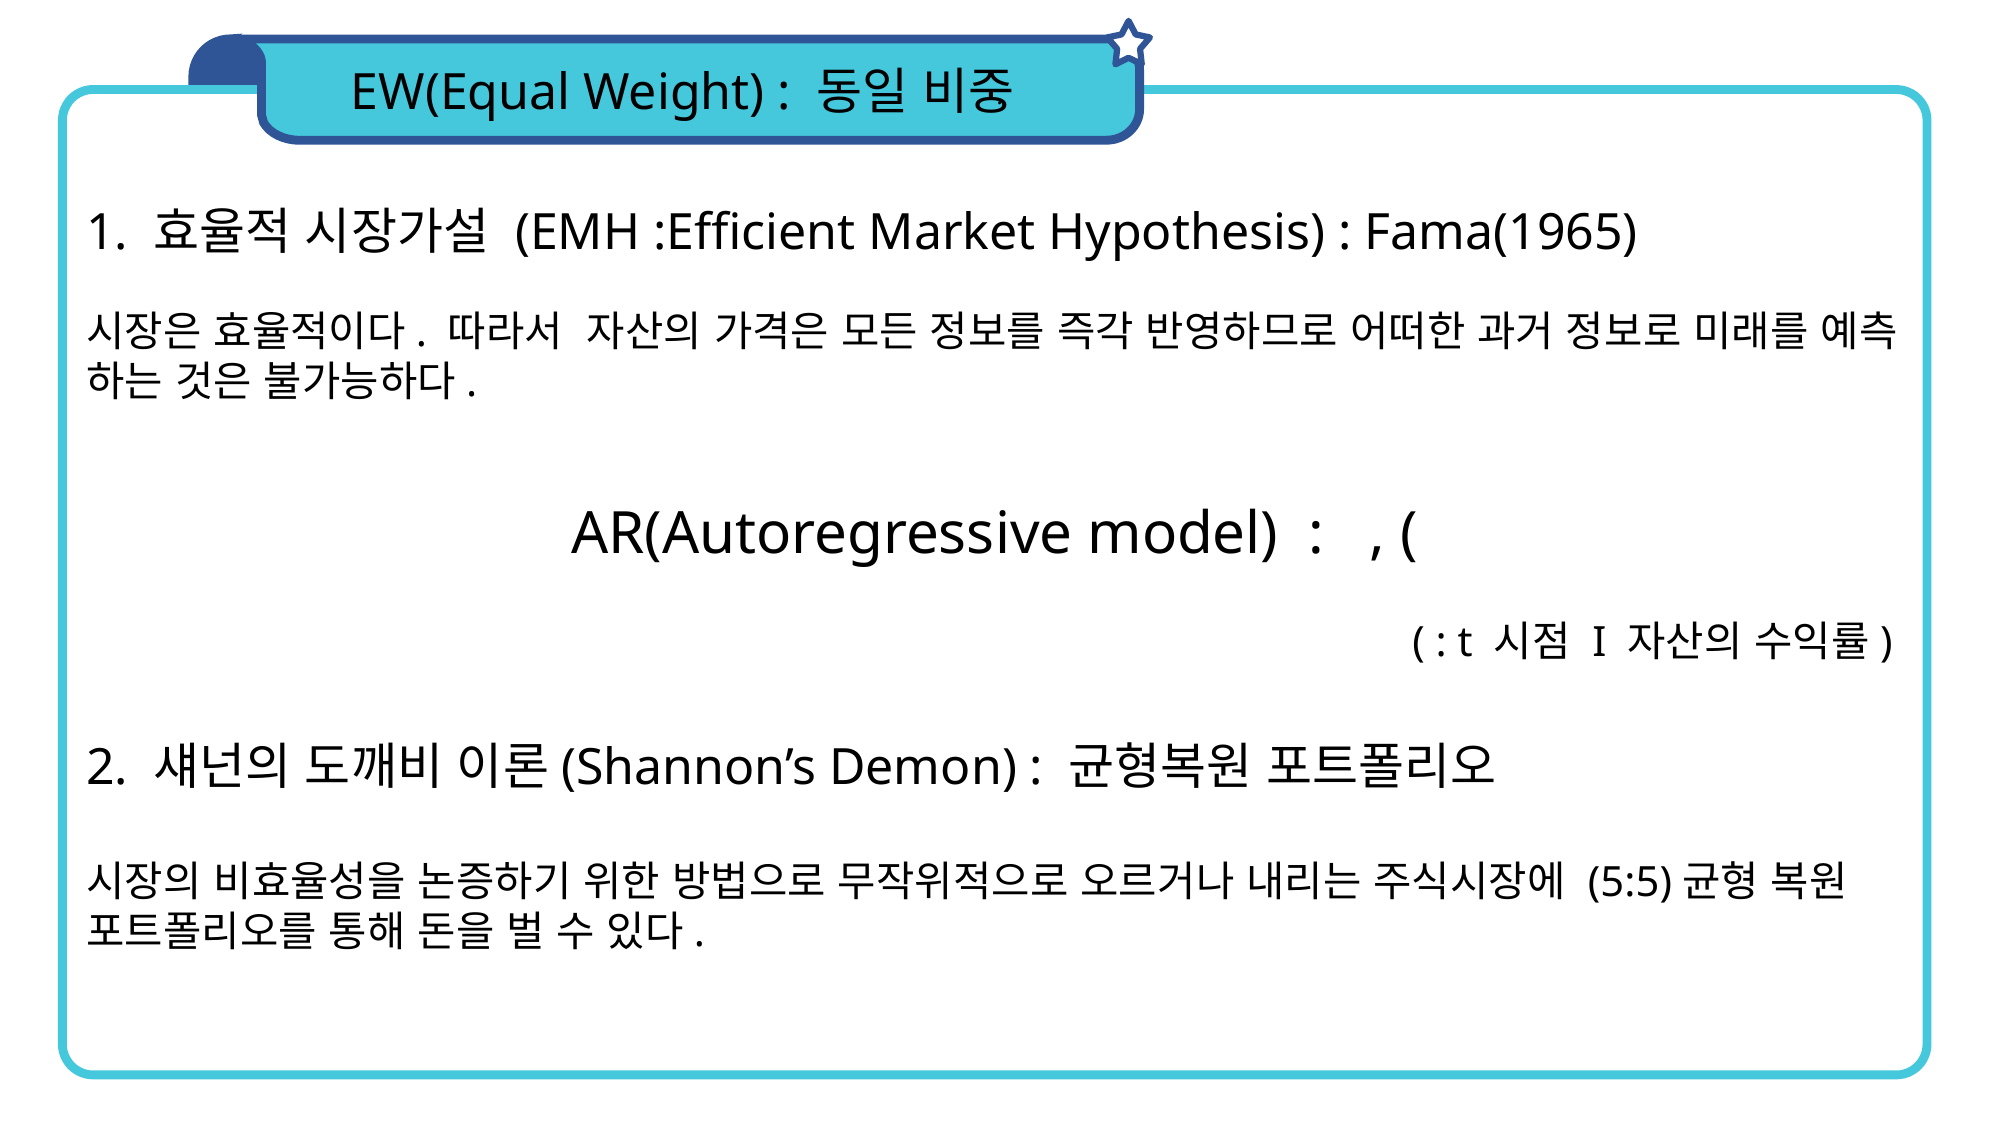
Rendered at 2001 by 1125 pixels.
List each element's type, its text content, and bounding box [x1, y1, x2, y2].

text_box [1106, 19, 1151, 66]
text_box EW(Equal Weight) : 동일 비중 [238, 37, 1141, 120]
text_box EW(Equal Weight) : 동일 비중 [262, 121, 1139, 142]
text_box . [981, 74, 1019, 117]
text_box [191, 37, 260, 85]
